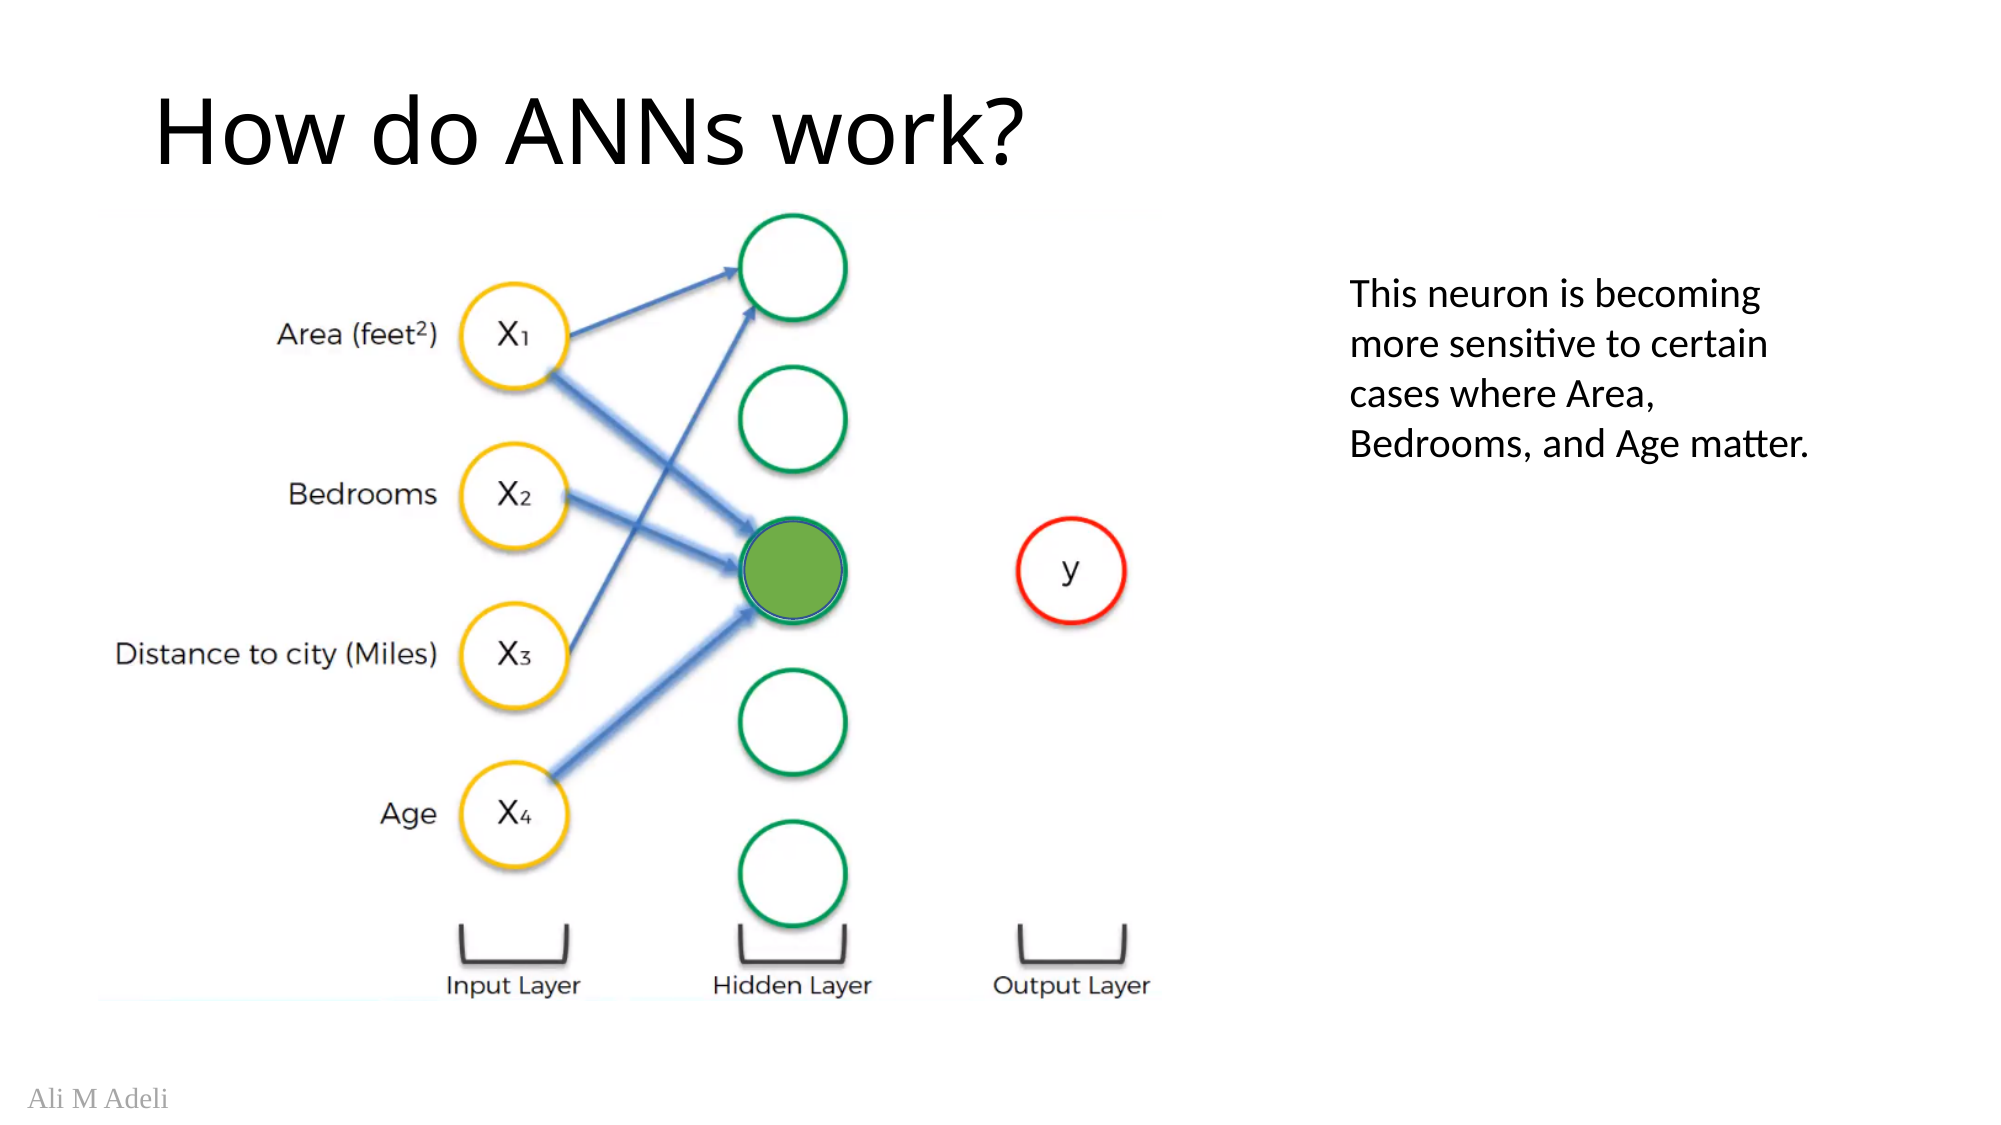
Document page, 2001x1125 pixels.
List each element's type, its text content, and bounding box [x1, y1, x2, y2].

title How do ANNs work? [137, 59, 1863, 210]
text_box This neuron is becoming more sensitive to certain cases where Area, Bedrooms, and Age matter. [1334, 258, 1846, 473]
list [98, 209, 1162, 1001]
